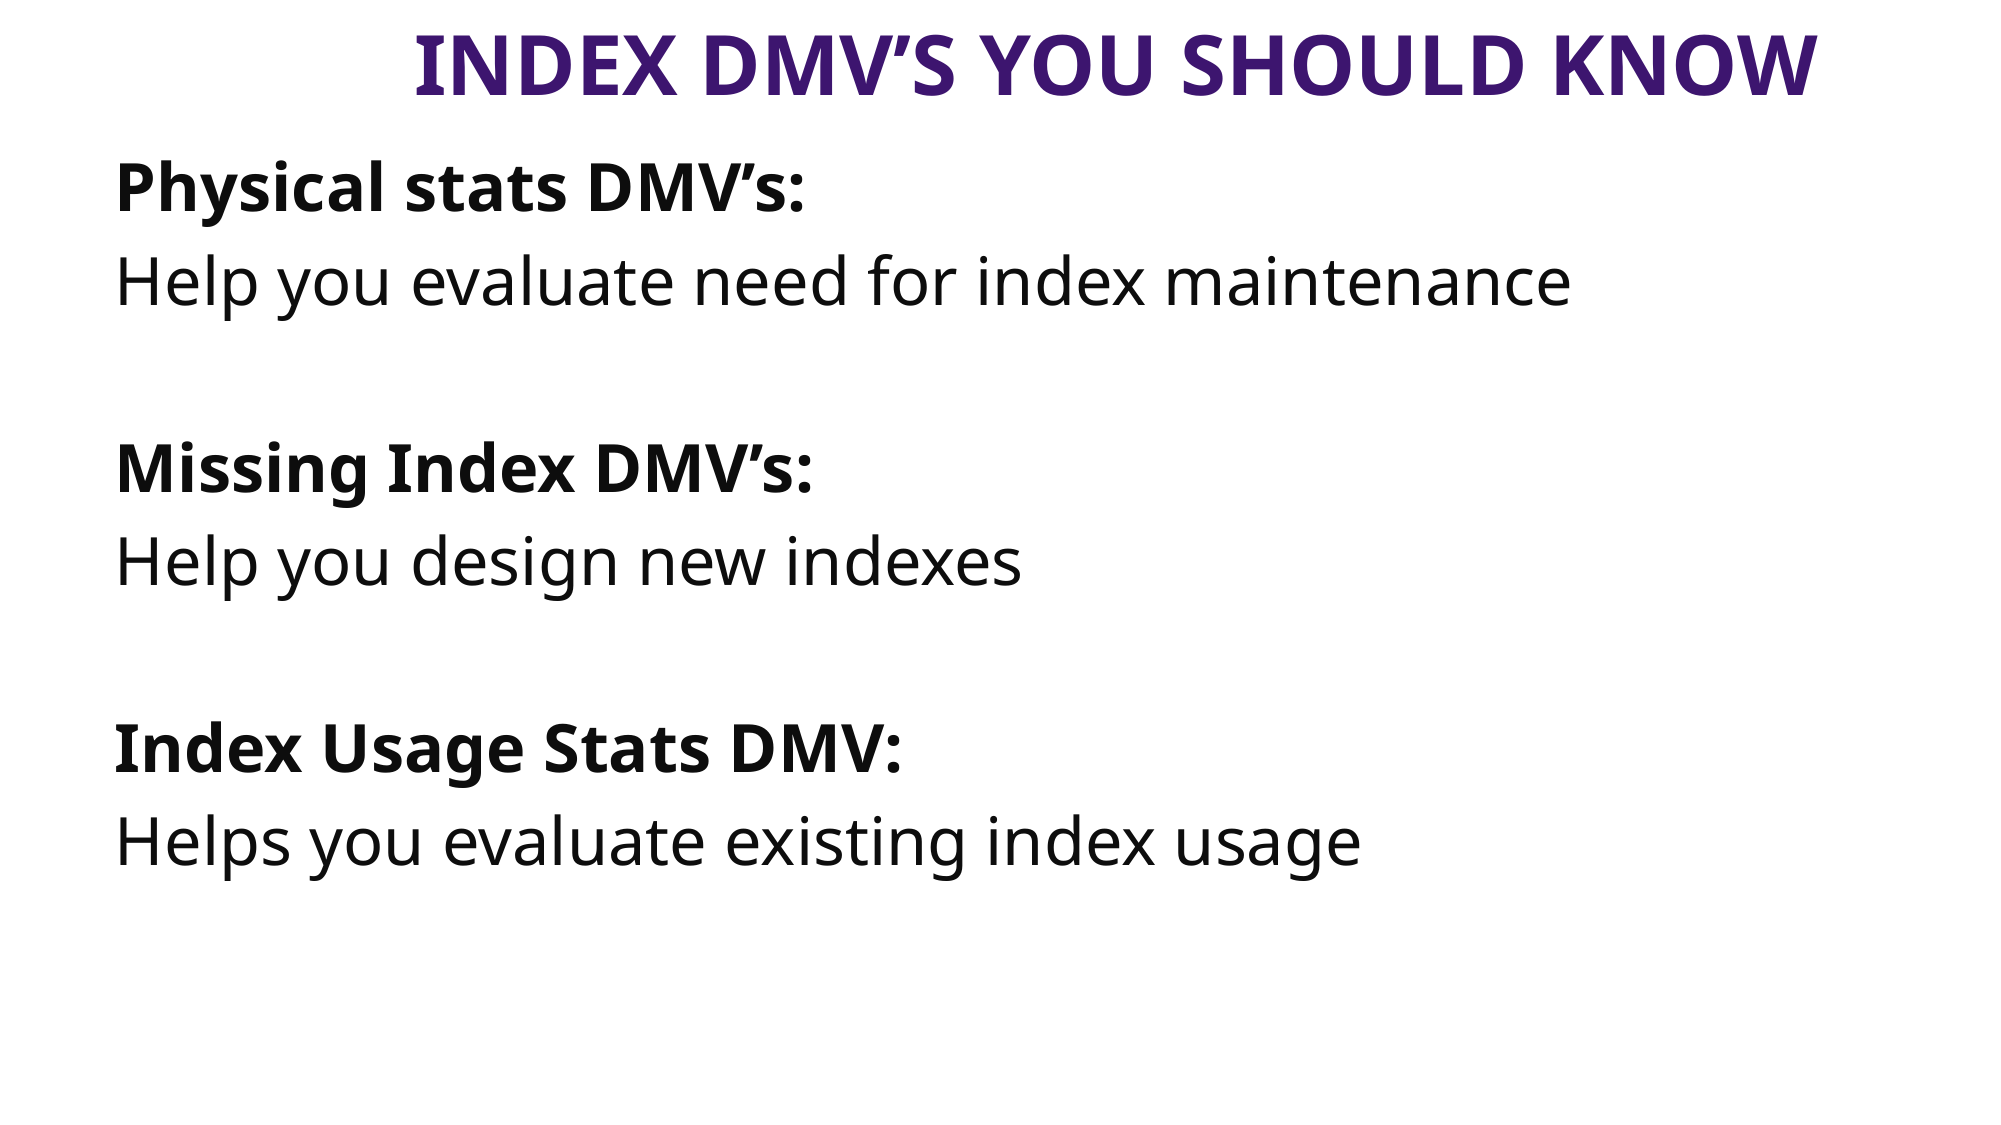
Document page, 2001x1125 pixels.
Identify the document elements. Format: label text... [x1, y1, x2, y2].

list Physical stats DMV’s: Help you evaluate need for index maintenance Missing Index DMV’s: Help you design new indexes Index Usage Stats DMV: Helps you evaluate existing index usage [99, 137, 1900, 938]
title Index DMV’s YOU Should KNOW [316, 0, 1917, 125]
